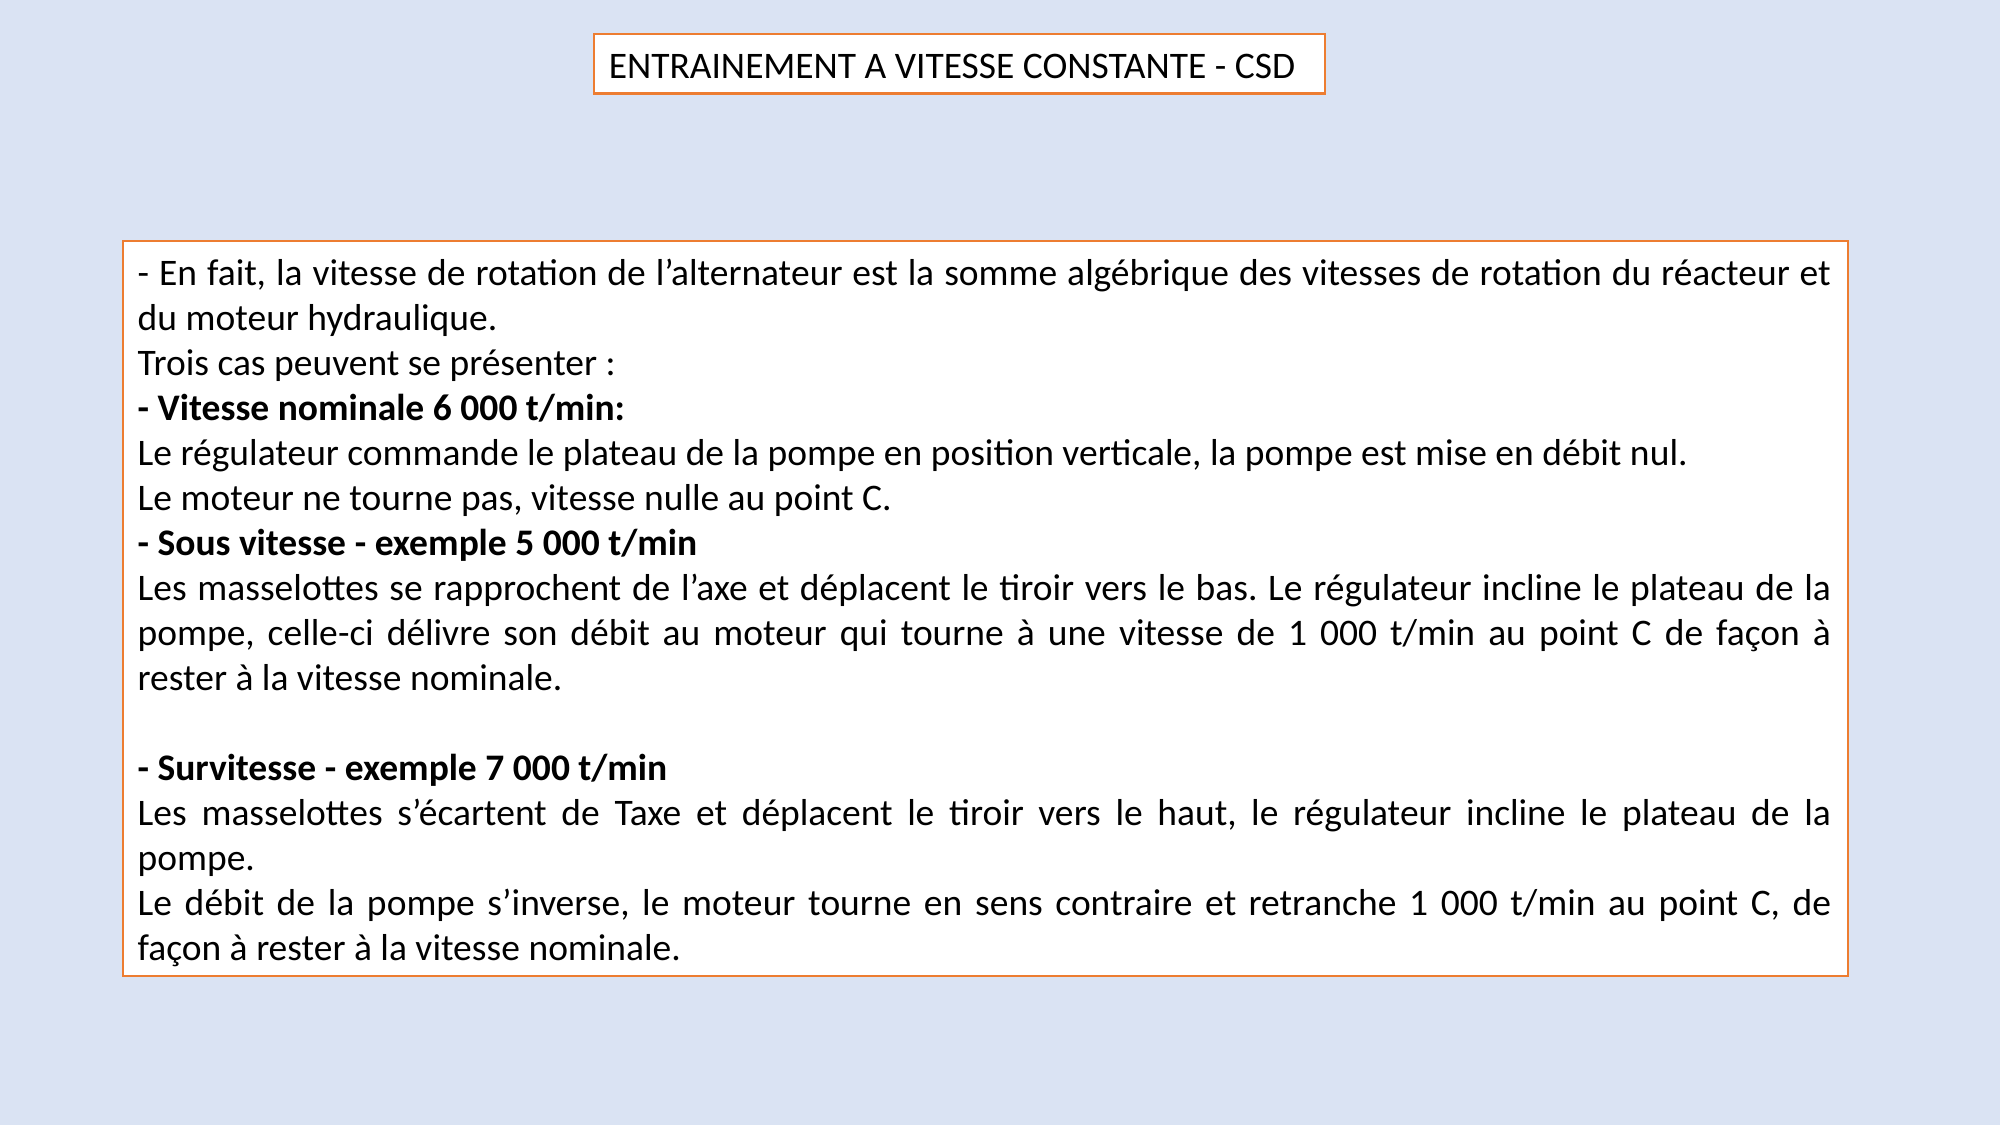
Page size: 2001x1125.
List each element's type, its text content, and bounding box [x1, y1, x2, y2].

text_box ENTRAINEMENT A VITESSE CONSTANTE - CSD [593, 33, 1326, 95]
text_box - En fait, la vitesse de rotation de l’alternateur est la somme algébrique des vitesses de rotation du réacteur et du moteur hydraulique. Trois cas peuvent se présenter : - Vitesse nominale 6 000 t/min: Le régulateur commande le plateau de la pompe en position verticale, la pompe est mise en débit nul. Le moteur ne tourne pas, vitesse nulle au point C. - Sous vitesse - exemple 5 000 t/min Les masselottes se rapprochent de l’axe et déplacent le tiroir vers le bas. Le régulateur incline le plateau de la pompe, celle-ci délivre son débit au moteur qui tourne à une vitesse de 1 000 t/min au point C de façon à rester à la vitesse nominale. - Survitesse - exemple 7 000 t/min Les masselottes s’écartent de Taxe et déplacent le tiroir vers le haut, le régulateur incline le plateau de la pompe. Le débit de la pompe s’inverse, le moteur tourne en sens contraire et retranche 1 000 t/min au point C, de façon à rester à la vitesse nominale. [122, 240, 1849, 977]
